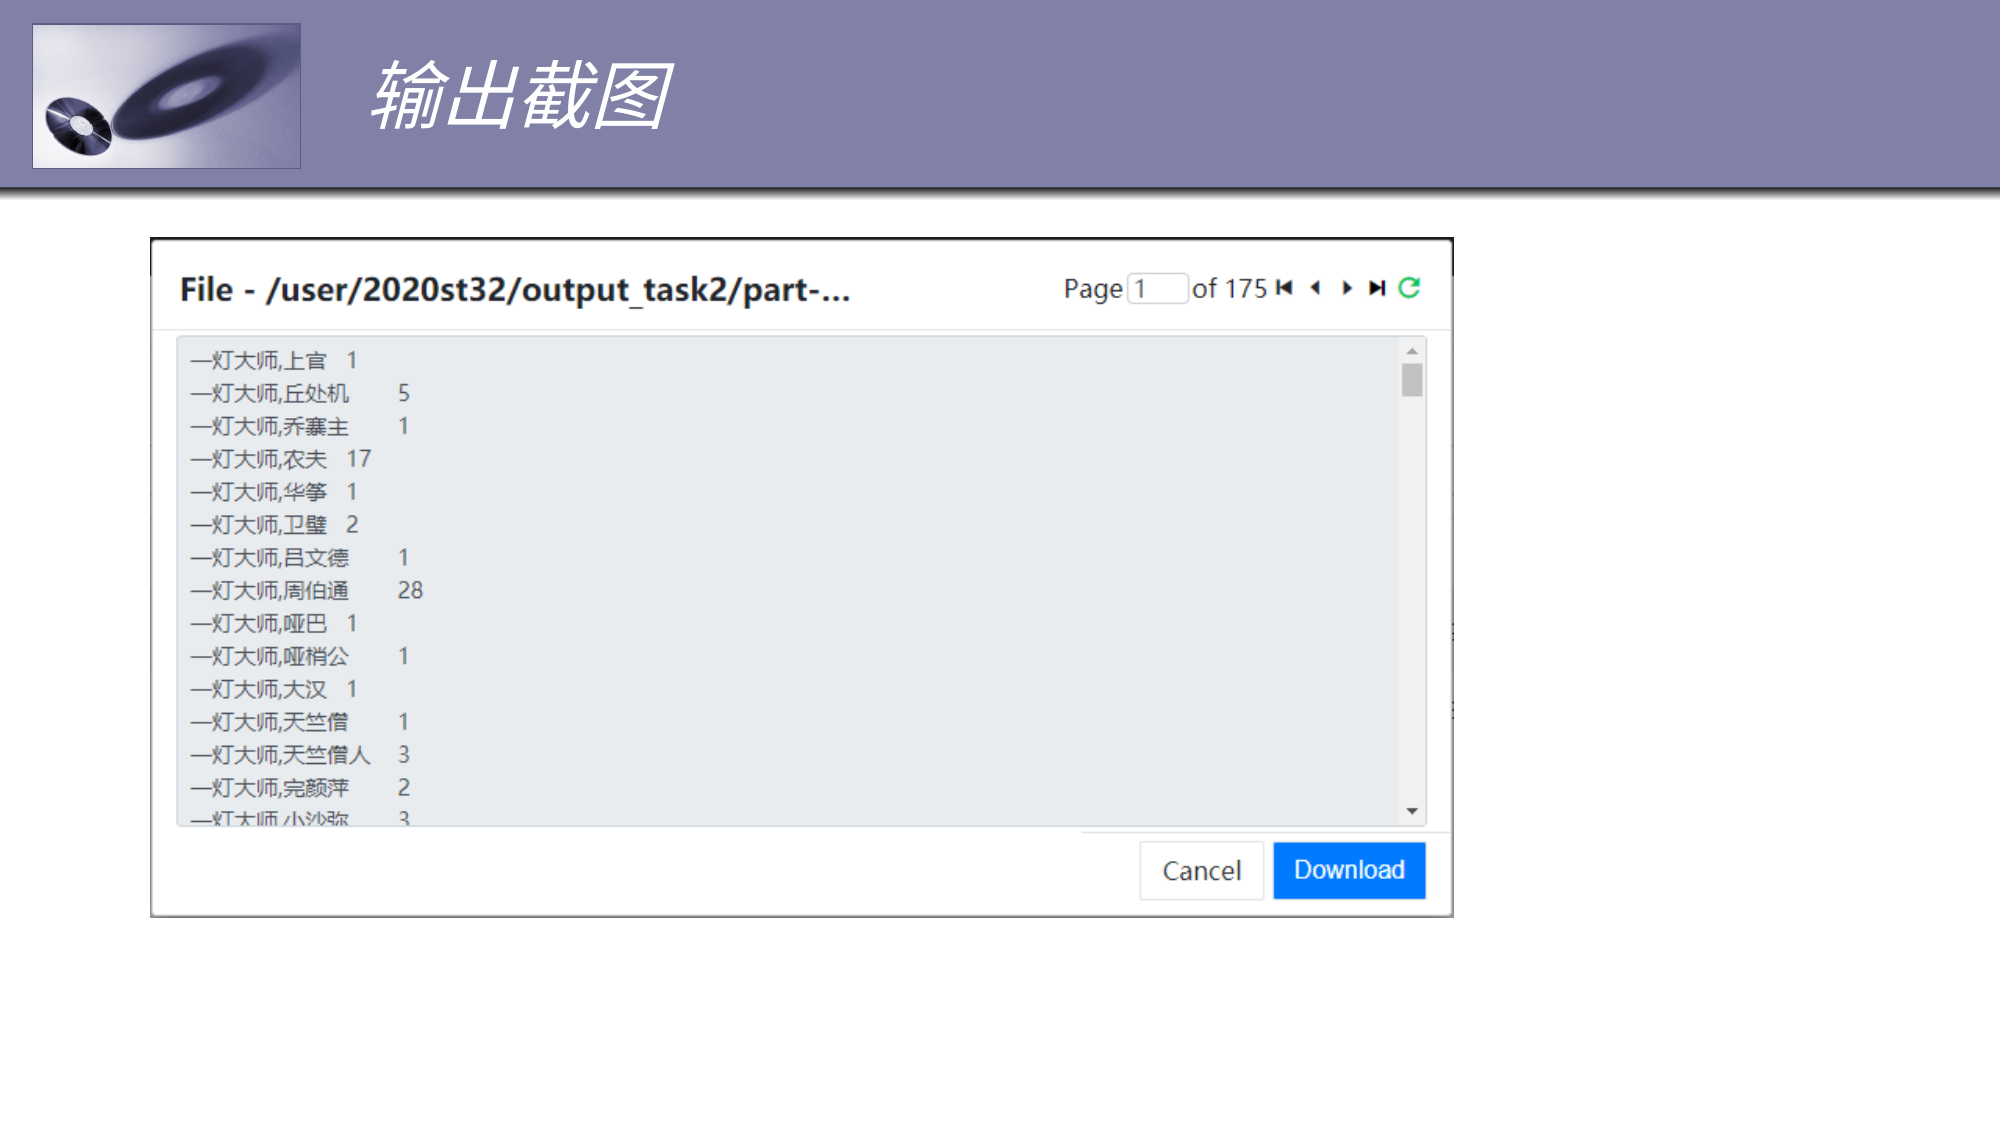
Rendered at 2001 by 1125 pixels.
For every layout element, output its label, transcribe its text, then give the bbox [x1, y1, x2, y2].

title 输出截图 [350, 0, 1984, 188]
picture [149, 237, 1454, 918]
picture [33, 25, 300, 168]
